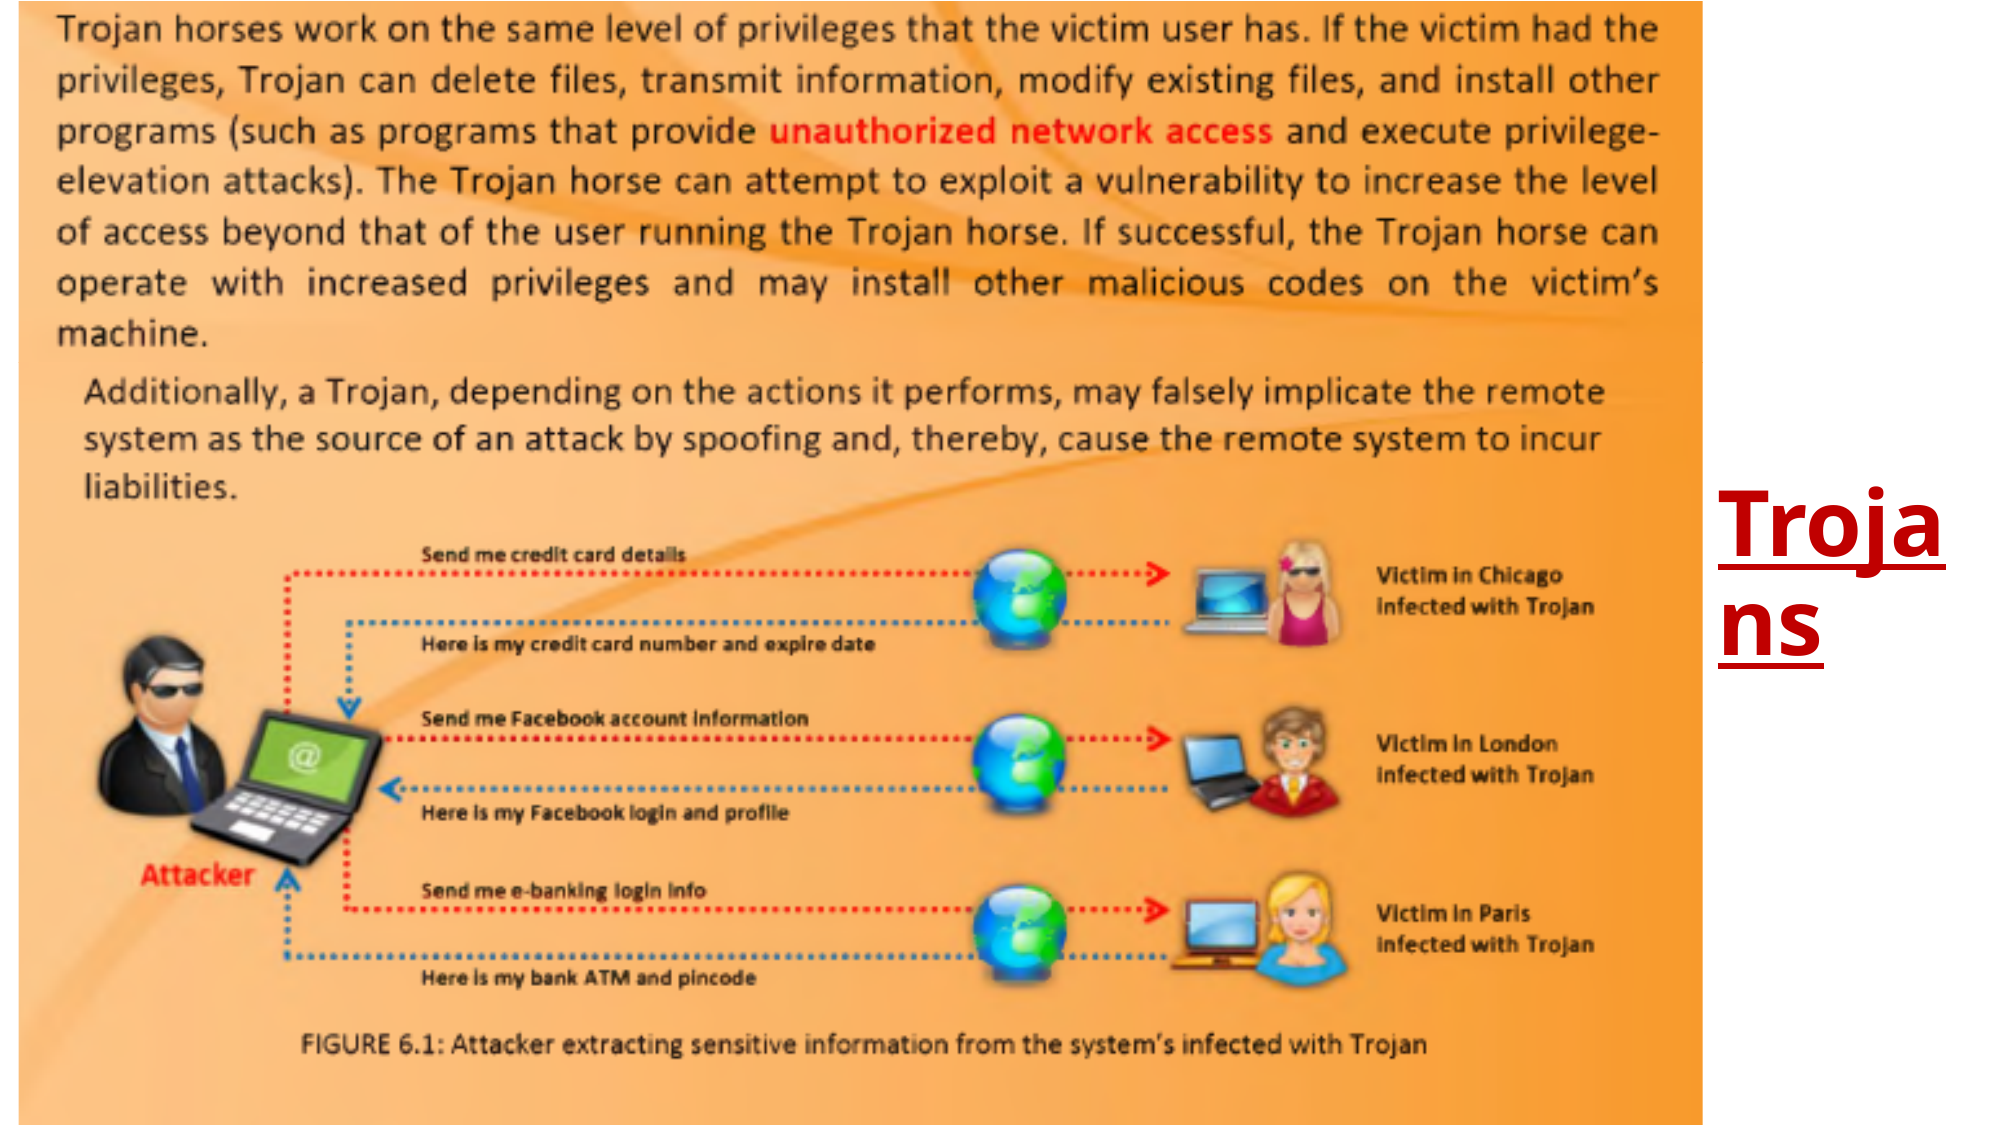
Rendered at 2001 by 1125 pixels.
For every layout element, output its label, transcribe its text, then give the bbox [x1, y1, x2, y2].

picture [18, 0, 1703, 1125]
title Trojans [1703, 467, 2000, 686]
